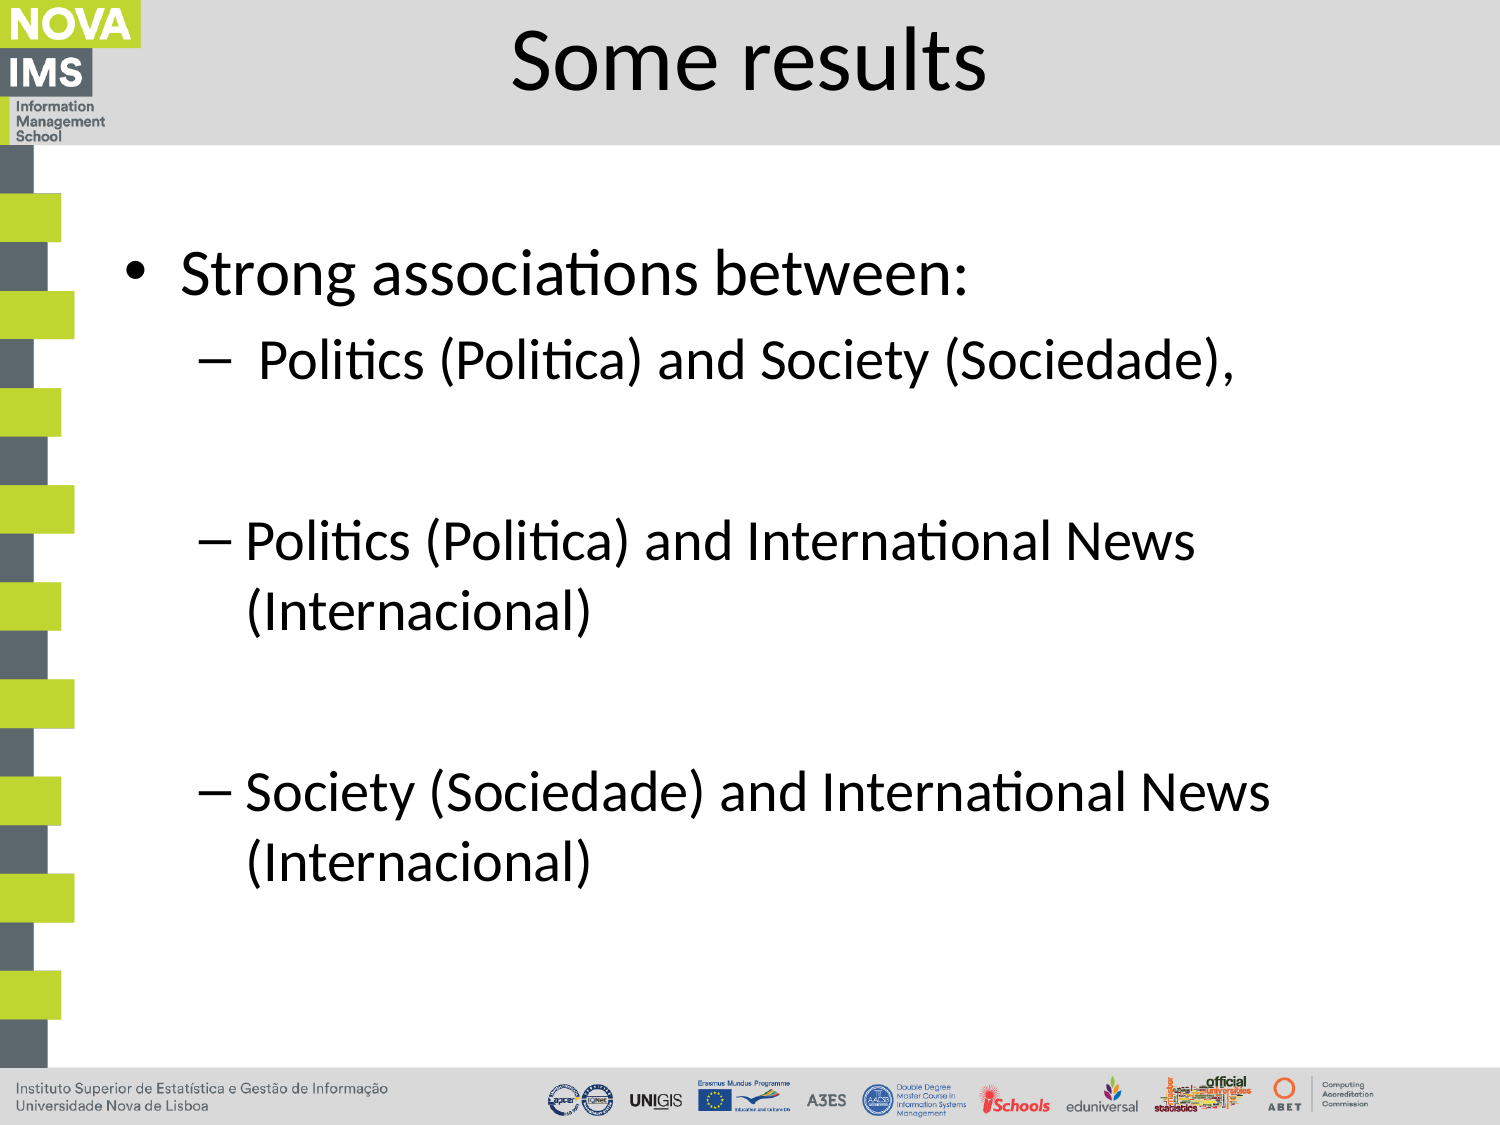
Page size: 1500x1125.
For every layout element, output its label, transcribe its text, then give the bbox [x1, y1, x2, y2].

picture [0, 0, 1500, 1125]
title Some results [75, 0, 1425, 148]
list Strong associations between: Politics (Politica) and Society (Sociedade), Politics (Politica) and International News (Internacional) Society (Sociedade) and International News (Internacional) [108, 221, 1459, 965]
